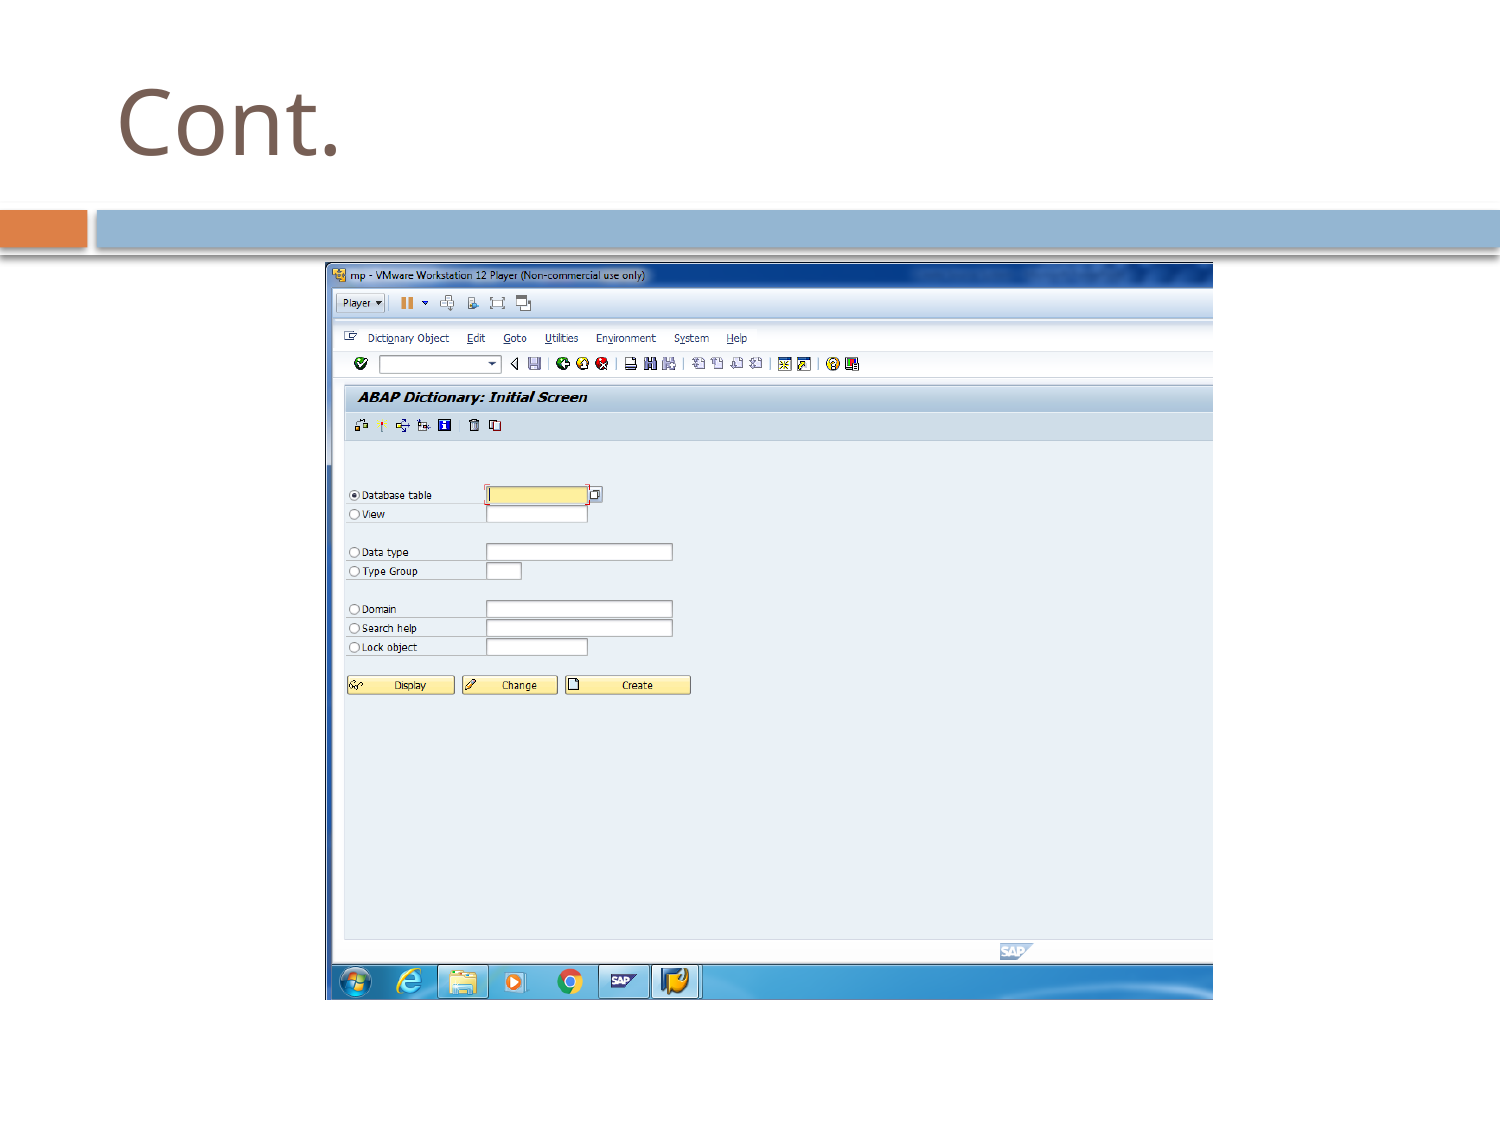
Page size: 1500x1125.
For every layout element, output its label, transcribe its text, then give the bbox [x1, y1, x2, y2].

title Cont. [100, 37, 1438, 200]
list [325, 262, 1213, 1001]
